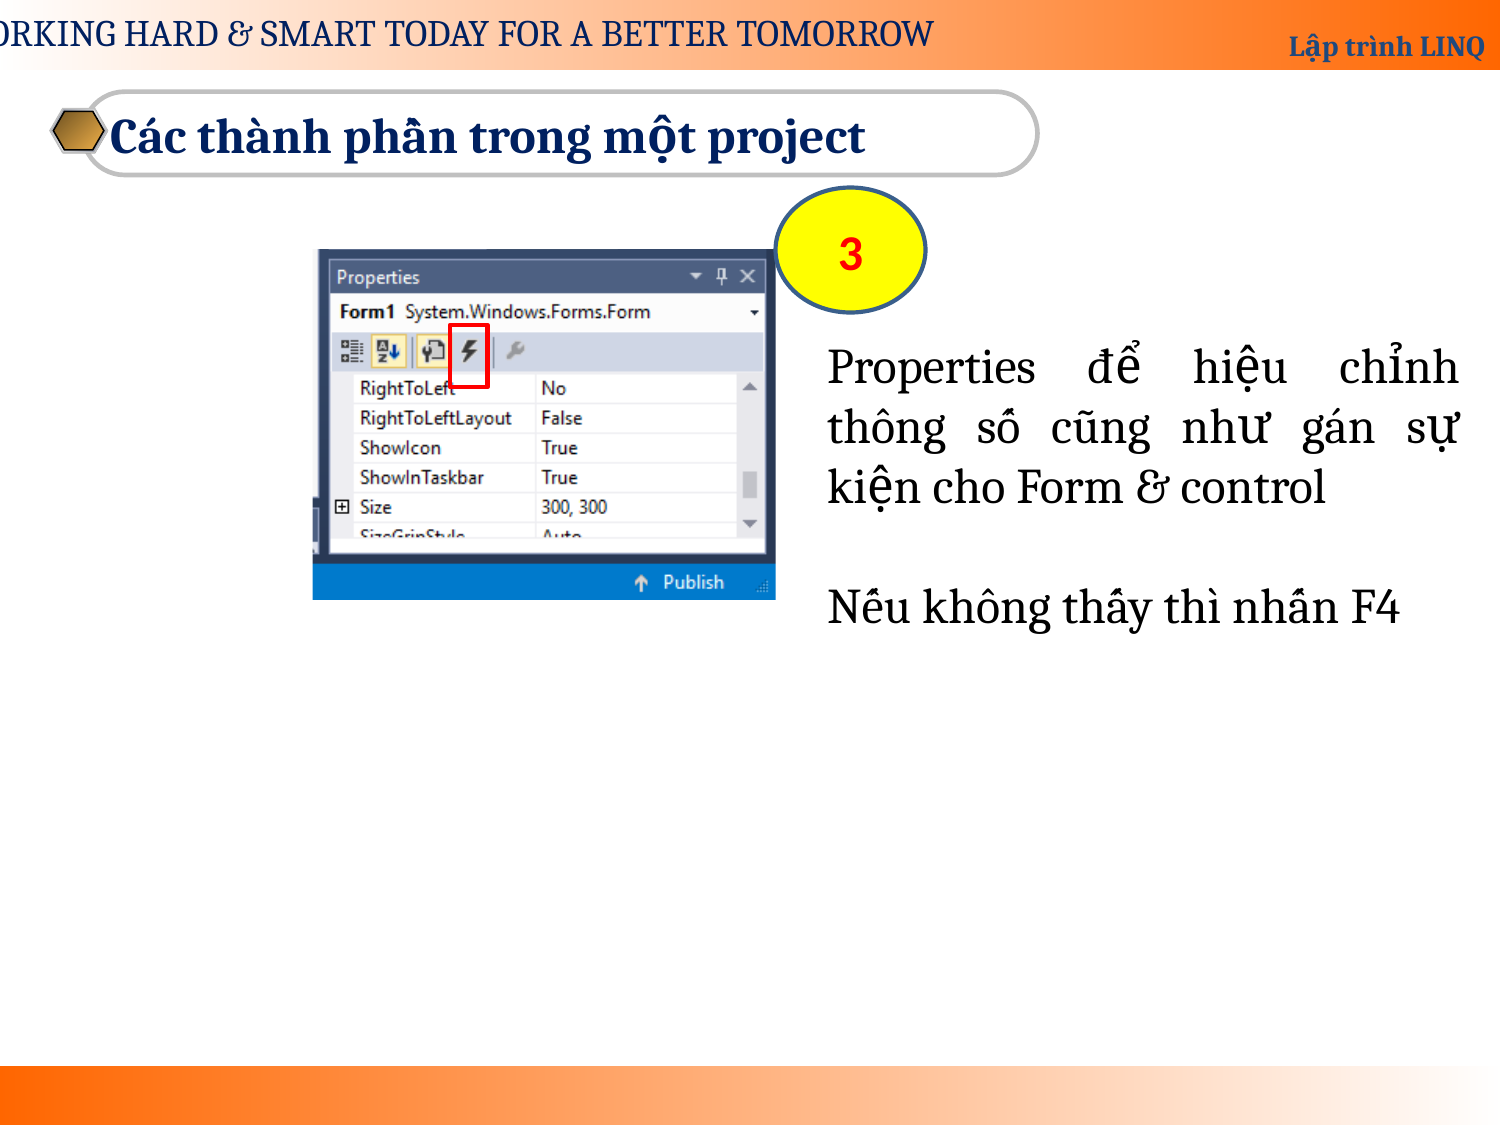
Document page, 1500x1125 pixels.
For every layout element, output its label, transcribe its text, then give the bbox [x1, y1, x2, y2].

picture [312, 249, 776, 601]
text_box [49, 91, 1038, 176]
text_box Properties để hiệu chỉnh thông số cũng như gán sự kiện cho Form & control Nếu không thấy thì nhấn F4 [812, 326, 1475, 642]
text_box 3 [773, 185, 928, 315]
